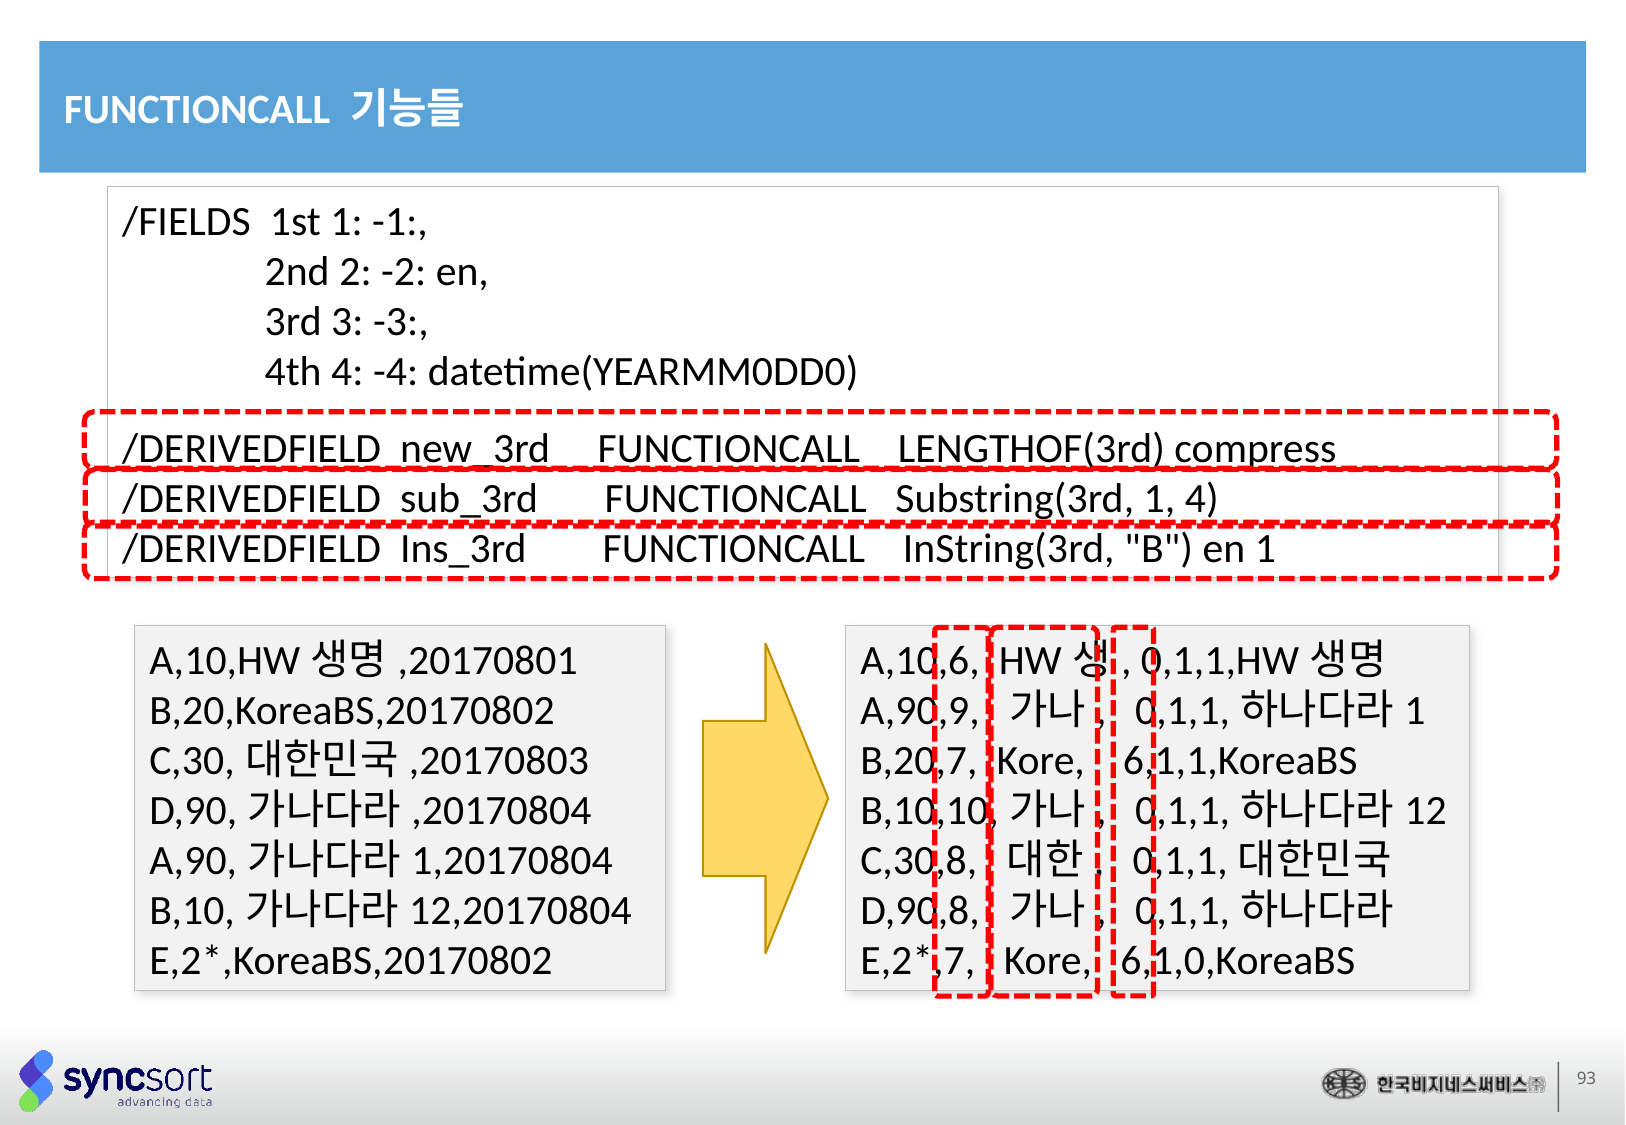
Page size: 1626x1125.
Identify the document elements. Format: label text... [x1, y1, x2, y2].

picture [0, 1024, 1625, 1125]
text_box [1112, 626, 1155, 997]
text_box FUNCTIONCALL 기능들 [48, 47, 1579, 166]
text_box [989, 626, 1099, 997]
text_box A,10,HW생명,20170801 B,20,KoreaBS,20170802 C,30,대한민국,20170803 D,90,가나다라,20170804 A,90,가나다라1,20170804 B,10,가나다라12,20170804 E,2*,KoreaBS,20170802 [134, 625, 666, 991]
text_box [933, 626, 990, 998]
text_box [83, 410, 1558, 469]
text_box [83, 521, 1558, 580]
text_box A,10,6, HW생, 0,1,1,HW생명 A,90,9, 가나, 0,1,1,하나다라1 B,20,7, Kore, 6,1,1,KoreaBS B,10,10,가나, 0,1,1,하나다라12 C,30,8, 대한, 0,1,1,대한민국 D,90,8, 가나, 0,1,1,하나다라 E,2*,7, Kore, 6,1,0,KoreaBS [845, 625, 1470, 991]
text_box [84, 468, 1559, 524]
text_box /FIELDS 1st 1: -1:, 2nd 2: -2: en, 3rd 3: -3:, 4th 4: -4: datetime(YEARMM0DD0) /DERIVEDFIELD new_3rd FUNCTIONCALL LENGTHOF(3rd) compress /DERIVEDFIELD sub_3rd FUNCTIONCALL Substring(3rd, 1, 4) /DERIVEDFIELD Ins_3rd FUNCTIONCALL InString(3rd, "B") en 1 [107, 186, 1499, 411]
text_box [701, 642, 830, 954]
